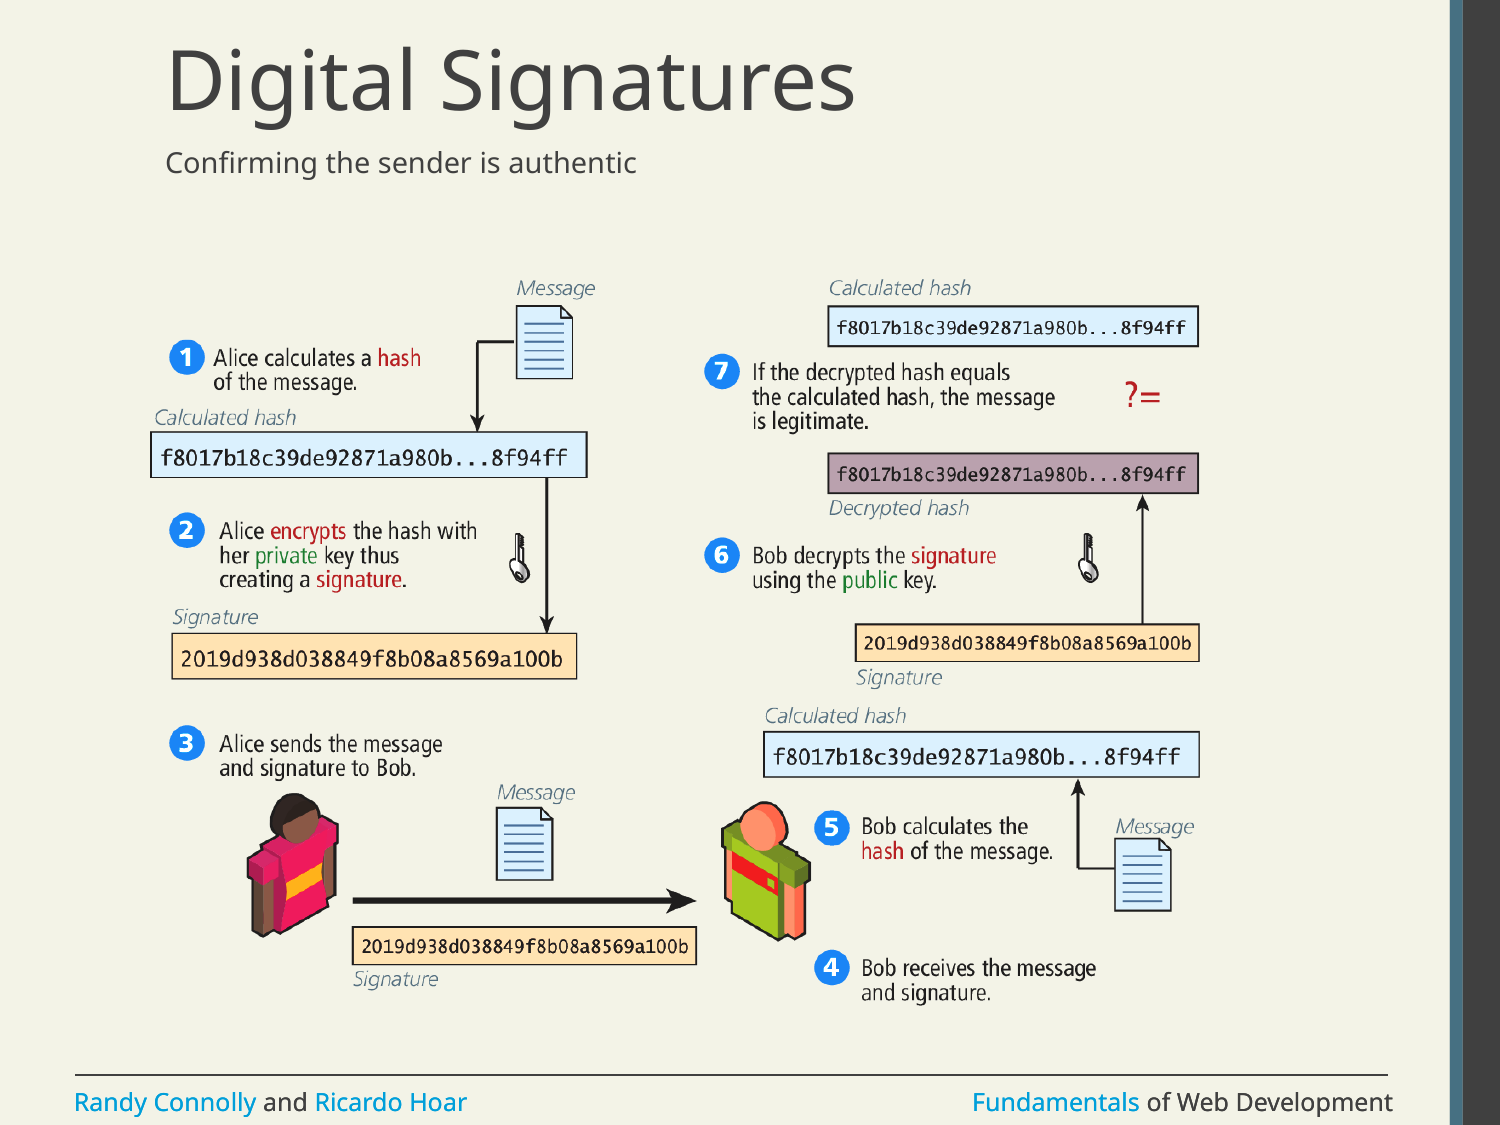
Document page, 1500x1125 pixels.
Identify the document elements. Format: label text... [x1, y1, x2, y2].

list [149, 269, 1201, 1013]
title Digital Signatures [150, 20, 1425, 188]
list Confirming the sender is authentic [150, 137, 1200, 188]
